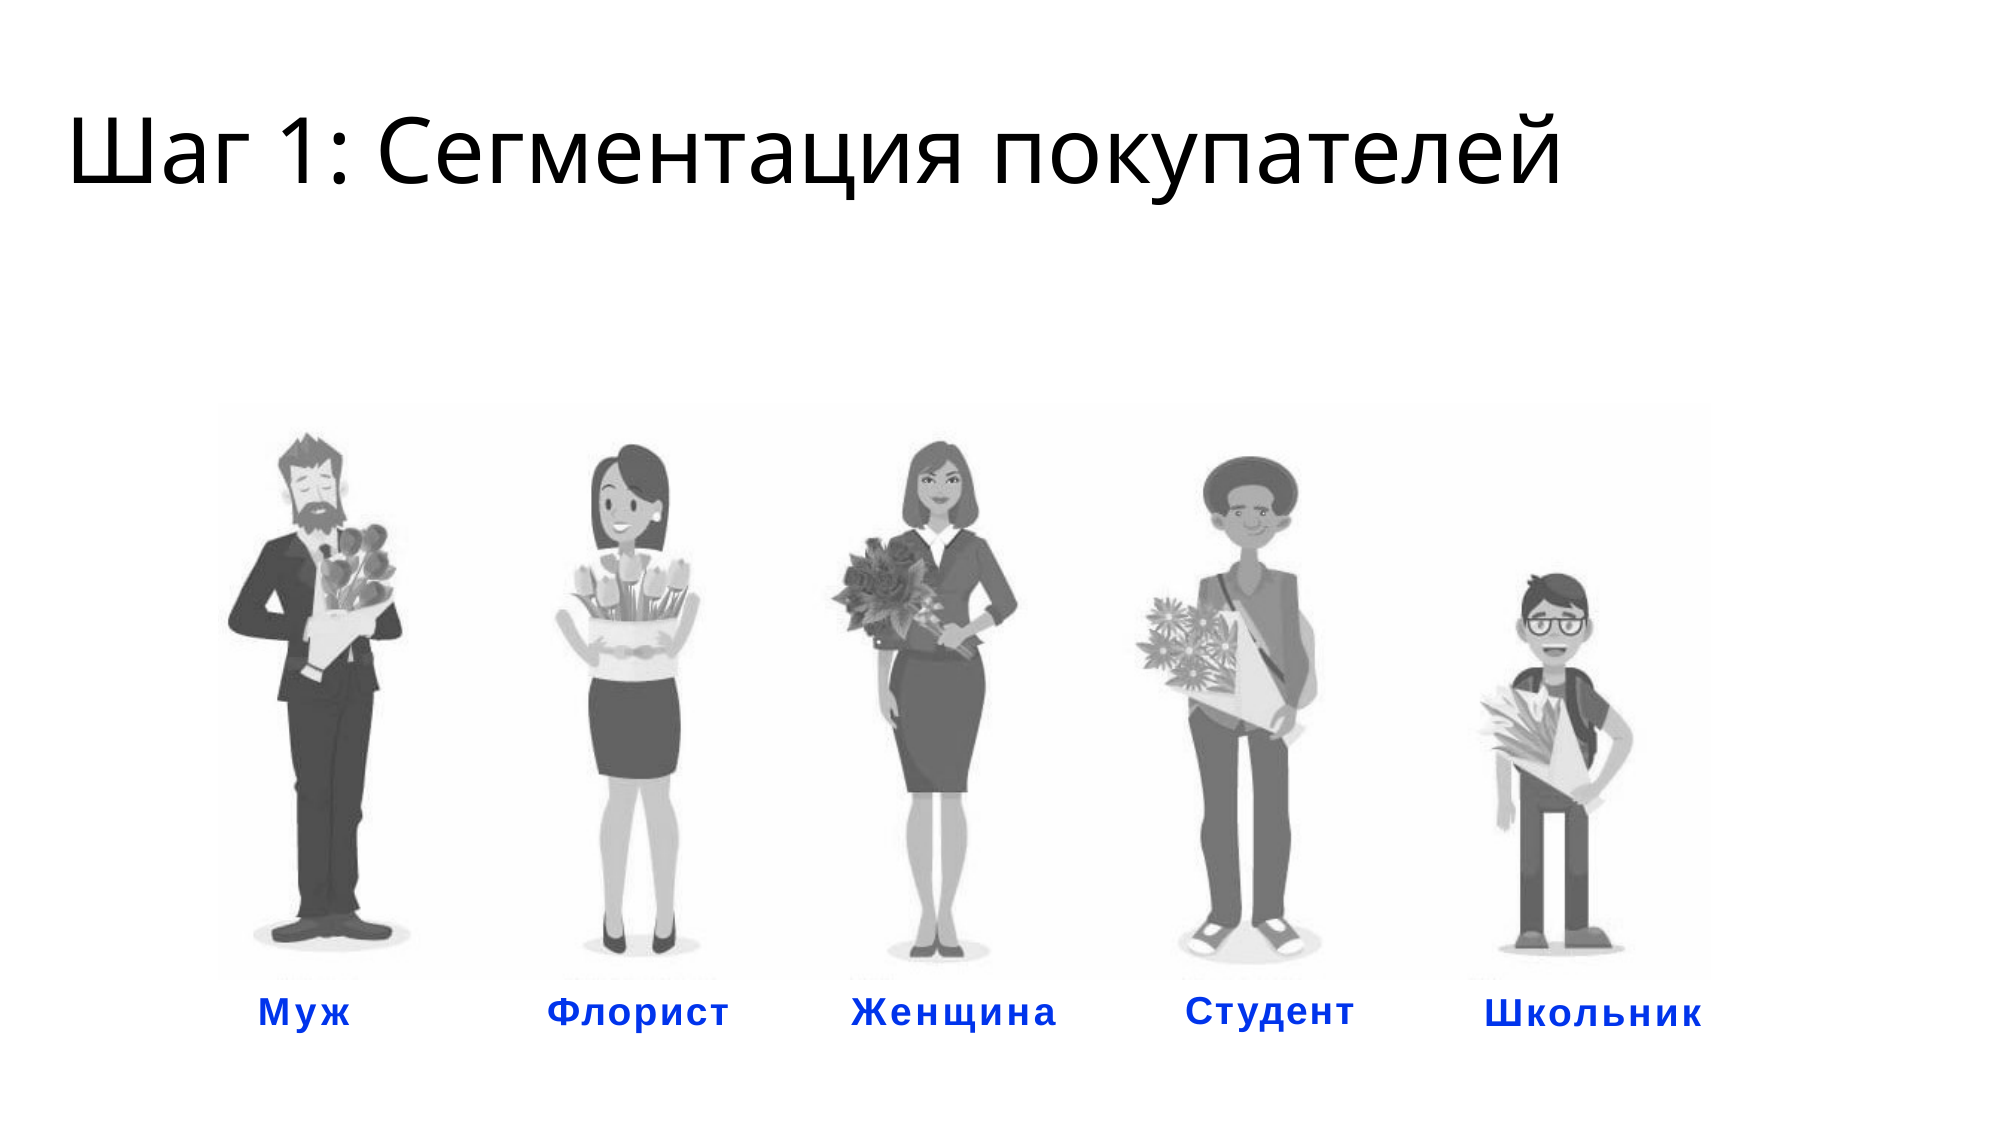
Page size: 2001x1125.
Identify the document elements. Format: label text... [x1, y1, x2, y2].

picture [218, 403, 1711, 980]
text_box Муж [255, 983, 359, 1033]
text_box Флорист [544, 983, 740, 1033]
text_box Школьник [1481, 984, 1713, 1034]
text_box Студент [1182, 983, 1364, 1033]
text_box Женщина [848, 983, 1067, 1033]
title Шаг 1: Сегментация покупателей [62, 50, 1749, 241]
